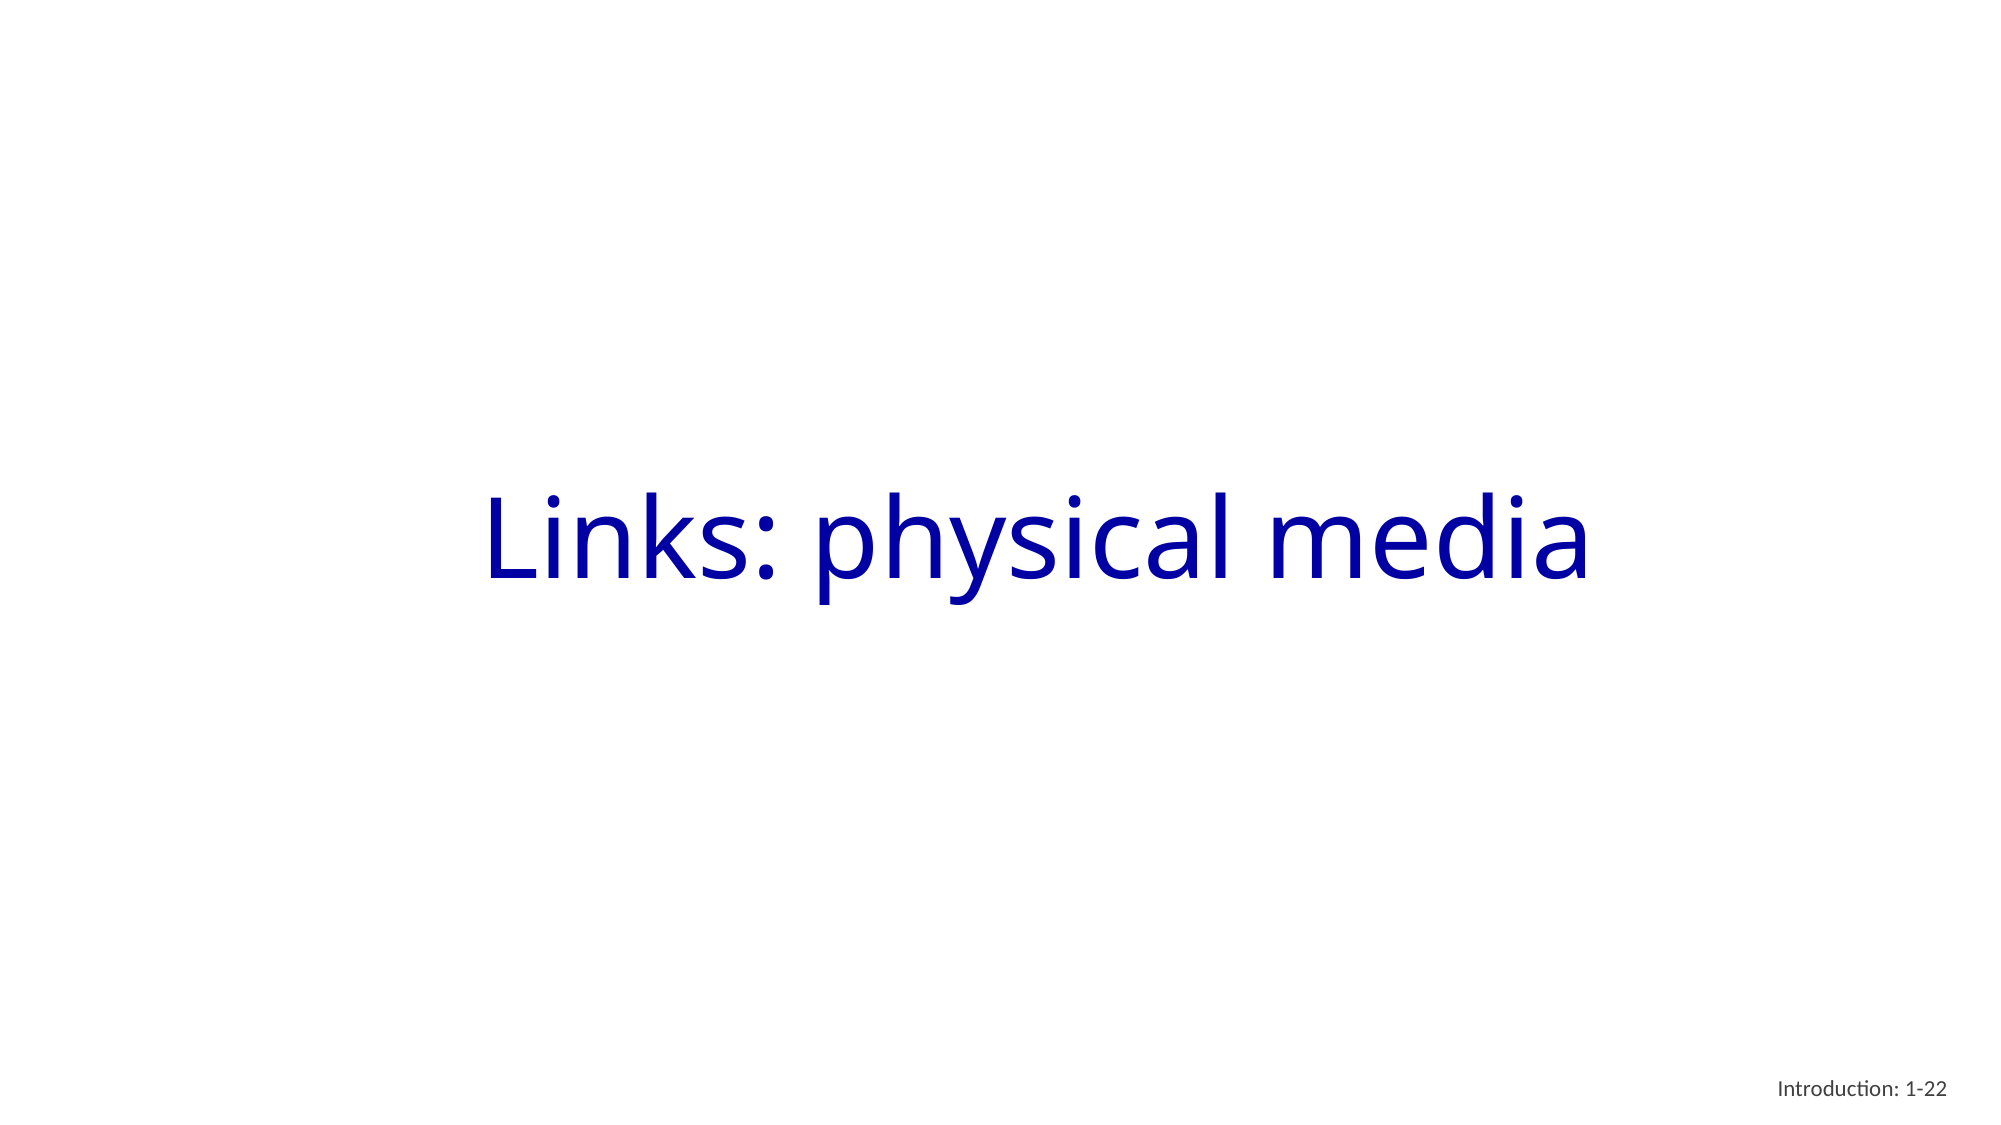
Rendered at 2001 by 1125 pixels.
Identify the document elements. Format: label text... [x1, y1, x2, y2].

title Links: physical media [175, 468, 1901, 616]
slide_number Introduction: 1-22 [1512, 1056, 1963, 1117]
